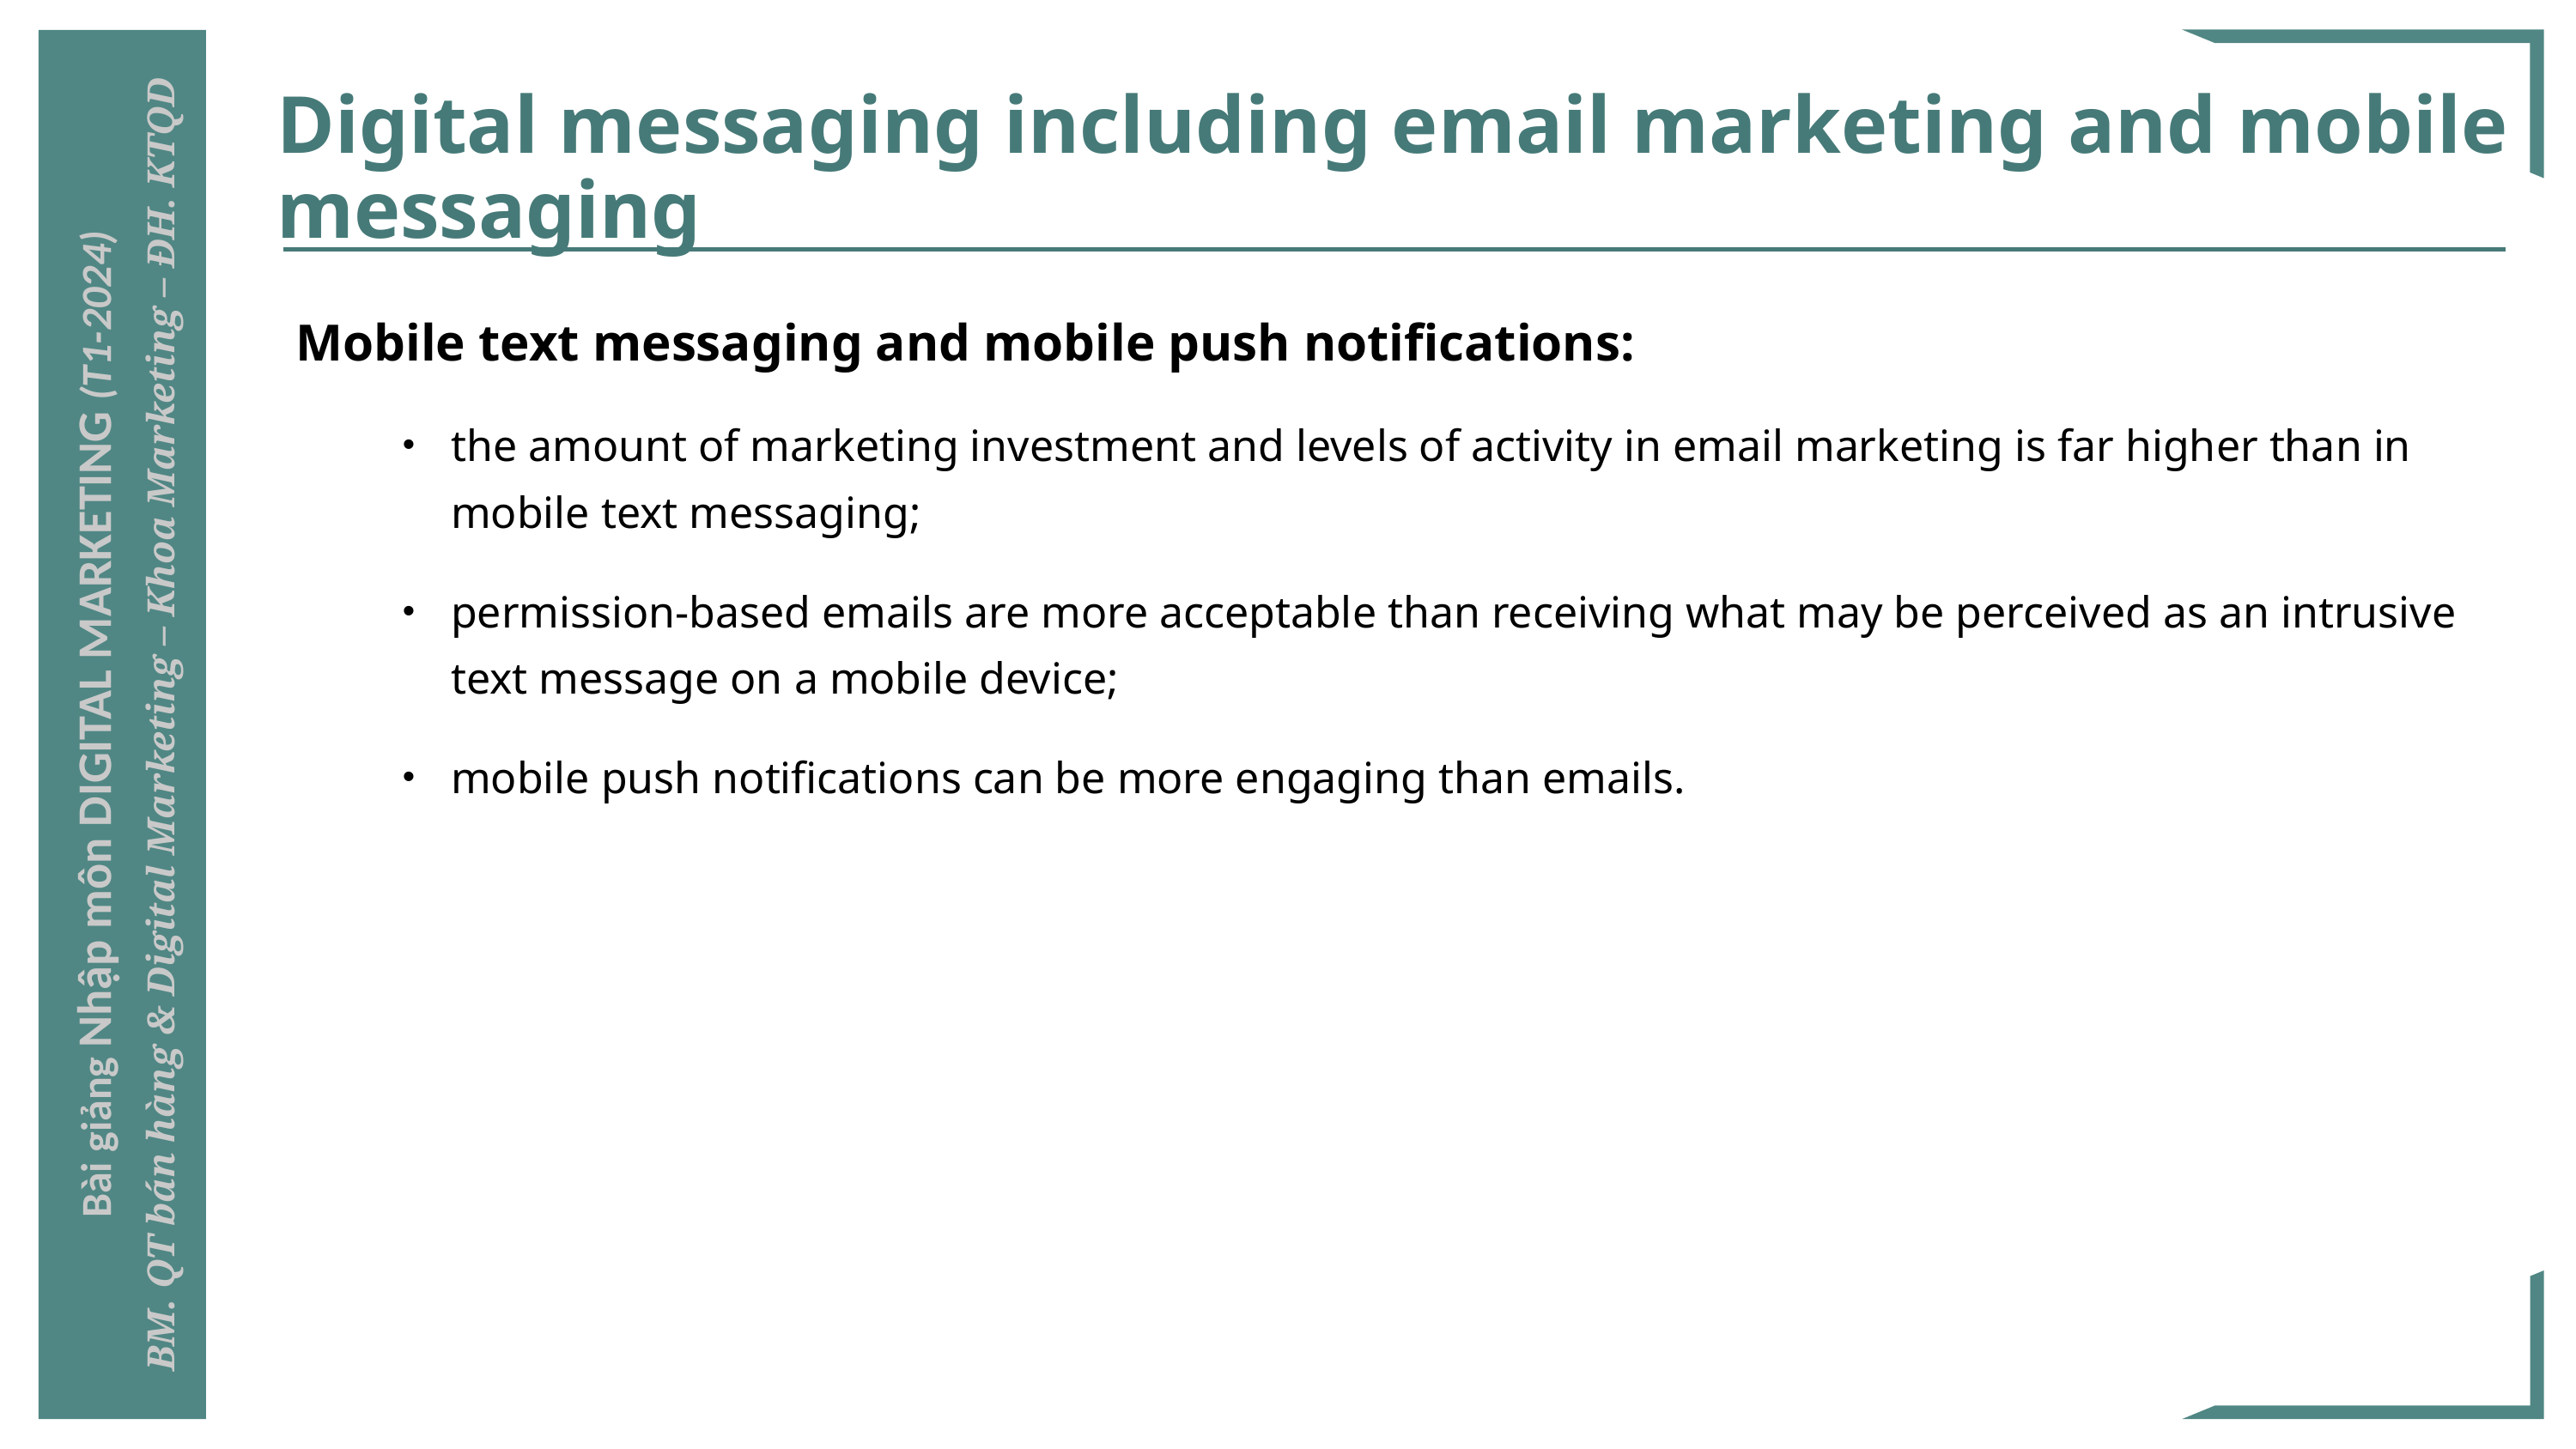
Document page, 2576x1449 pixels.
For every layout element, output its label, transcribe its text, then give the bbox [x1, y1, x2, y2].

list Mobile text messaging and mobile push notifications: the amount of marketing investment and levels of activity in email marketing is far higher than in mobile text messaging; permission-based emails are more acceptable than receiving what may be perceived as an intrusive text message on a mobile device; mobile push notifications can be more engaging than emails. [283, 286, 2506, 1401]
title Digital messaging including email marketing and mobile messaging [264, 58, 2544, 282]
